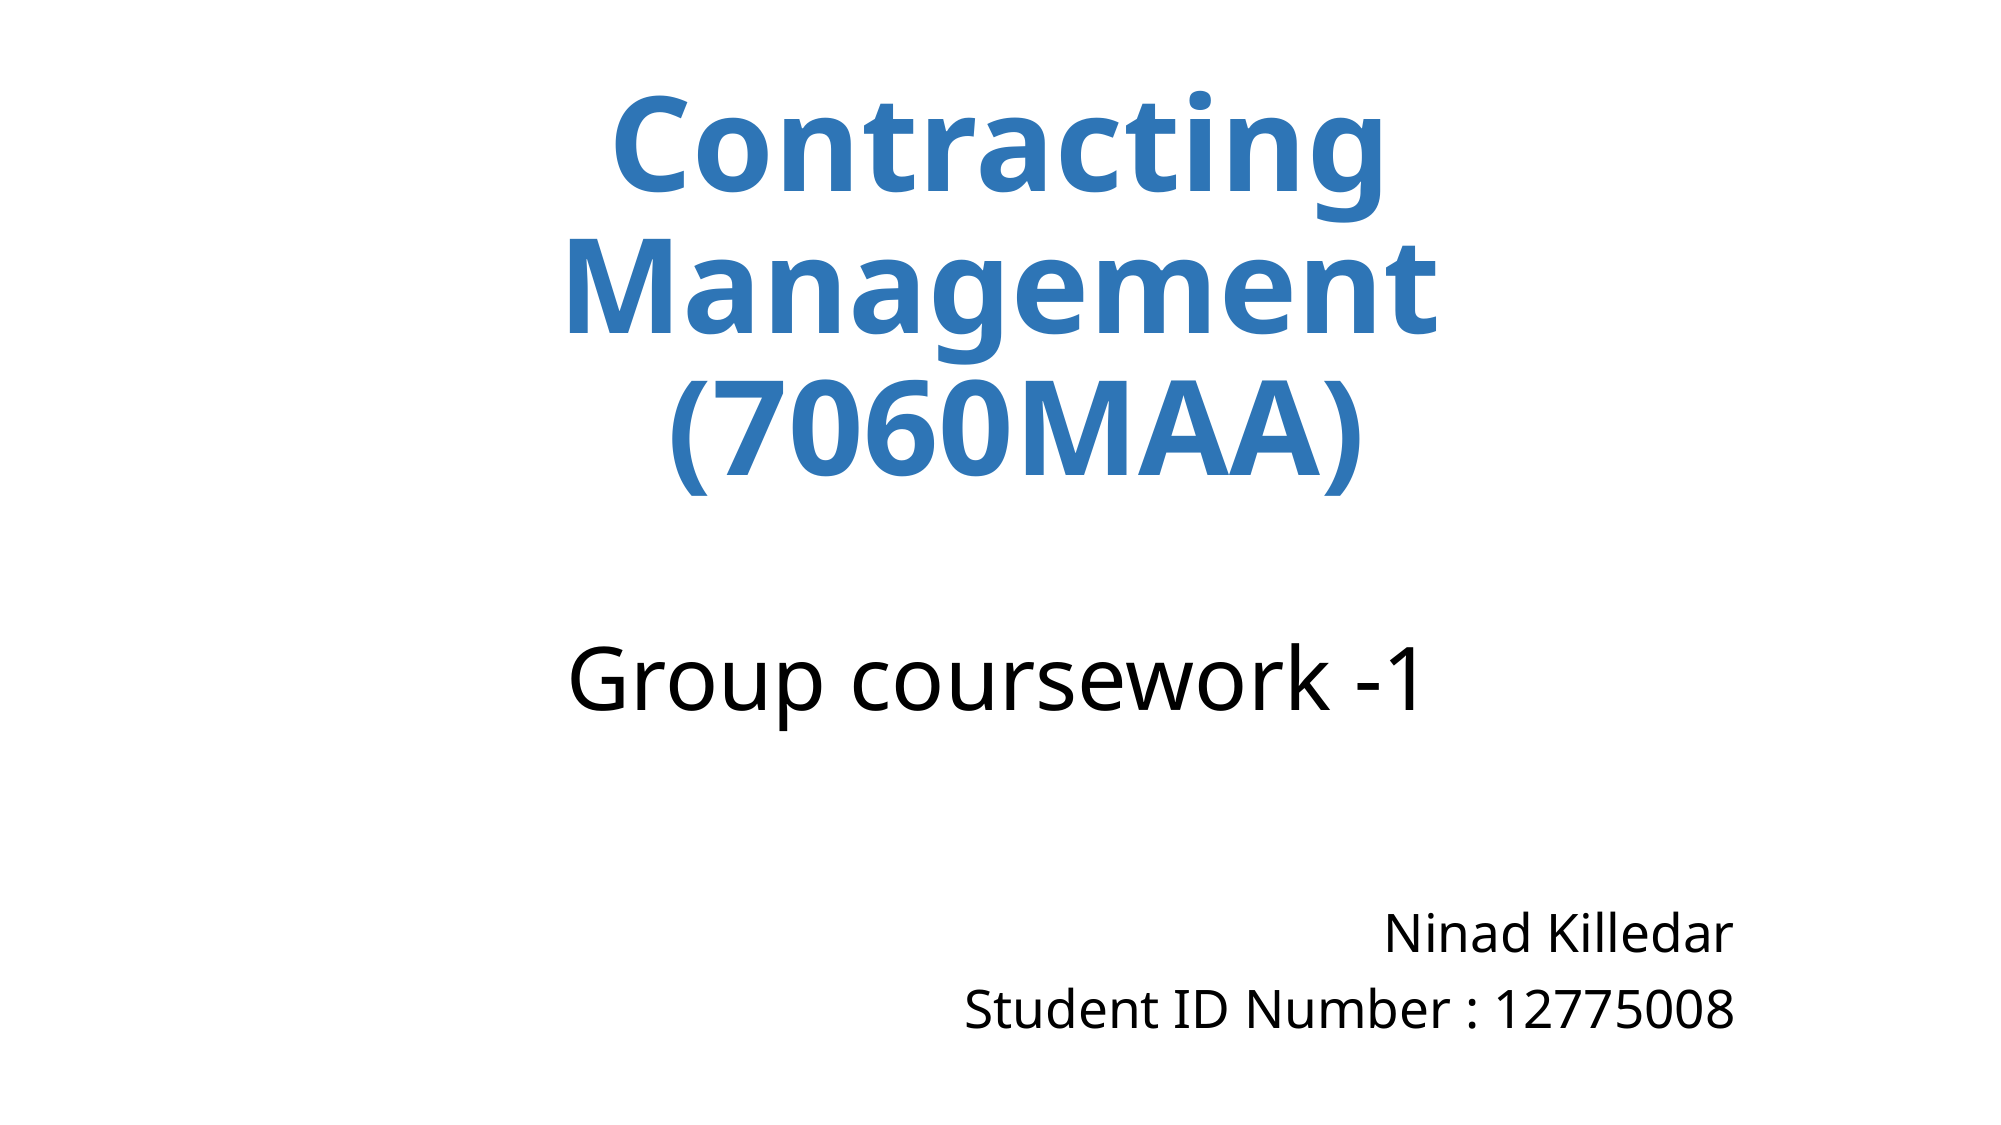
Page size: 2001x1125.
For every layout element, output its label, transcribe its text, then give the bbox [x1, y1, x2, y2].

subtitle Ninad Killedar Student ID Number : 12775008 [249, 816, 1750, 1048]
title Contracting Management (7060MAA) Group coursework -1 [249, 63, 1750, 737]
